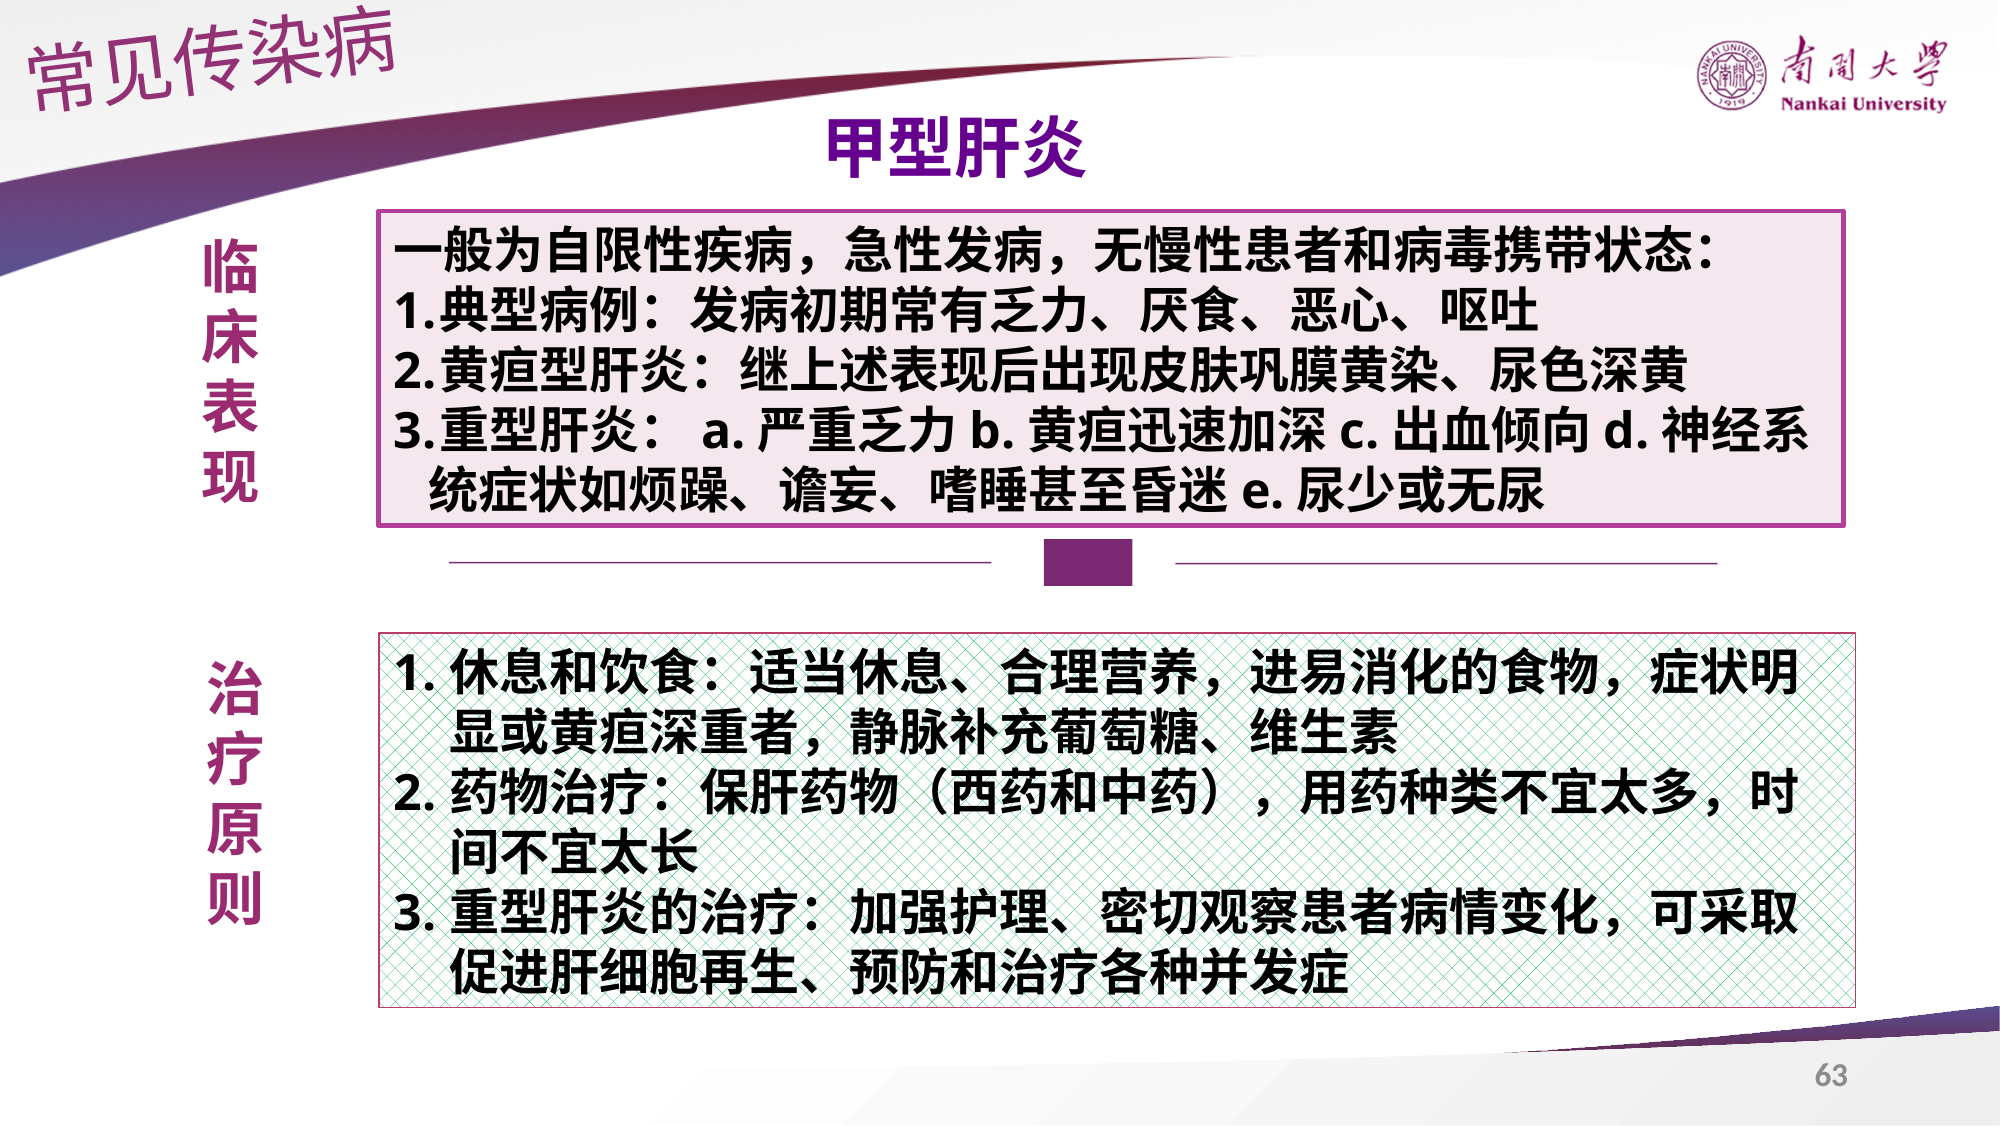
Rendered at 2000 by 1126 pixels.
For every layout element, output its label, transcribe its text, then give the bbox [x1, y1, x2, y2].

picture [0, 0, 2000, 280]
text_box 临 床 表 现 [186, 222, 275, 518]
text_box 治 疗 原 则 [191, 644, 340, 940]
text_box 休息和饮食：适当休息、合理营养，进易消化的食物，症状明显或黄疸深重者，静脉补充葡萄糖、维生素 药物治疗：保肝药物（西药和中药），用药种类不宜太多，时间不宜太长 重型肝炎的治疗：加强护理、密切观察患者病情变化，可采取促进肝细胞再生、预防和治疗各种并发症 [378, 632, 1856, 1008]
slide_number 63 [1412, 1043, 1863, 1103]
text_box 常见传染病 [2, 0, 494, 135]
text_box 一般为自限性疾病，急性发病，无慢性患者和病毒携带状态： 典型病例：发病初期常有乏力、厌食、恶心、呕吐 黄疸型肝炎：继上述表现后出现皮肤巩膜黄染、尿色深黄 重型肝炎：a.严重乏力b.黄疸迅速加深c.出血倾向d.神经系统症状如烦躁、谵妄、嗜睡甚至昏迷e.尿少或无尿 [378, 211, 1844, 526]
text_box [449, 539, 1718, 586]
text_box 甲型肝炎 [671, 82, 1238, 193]
